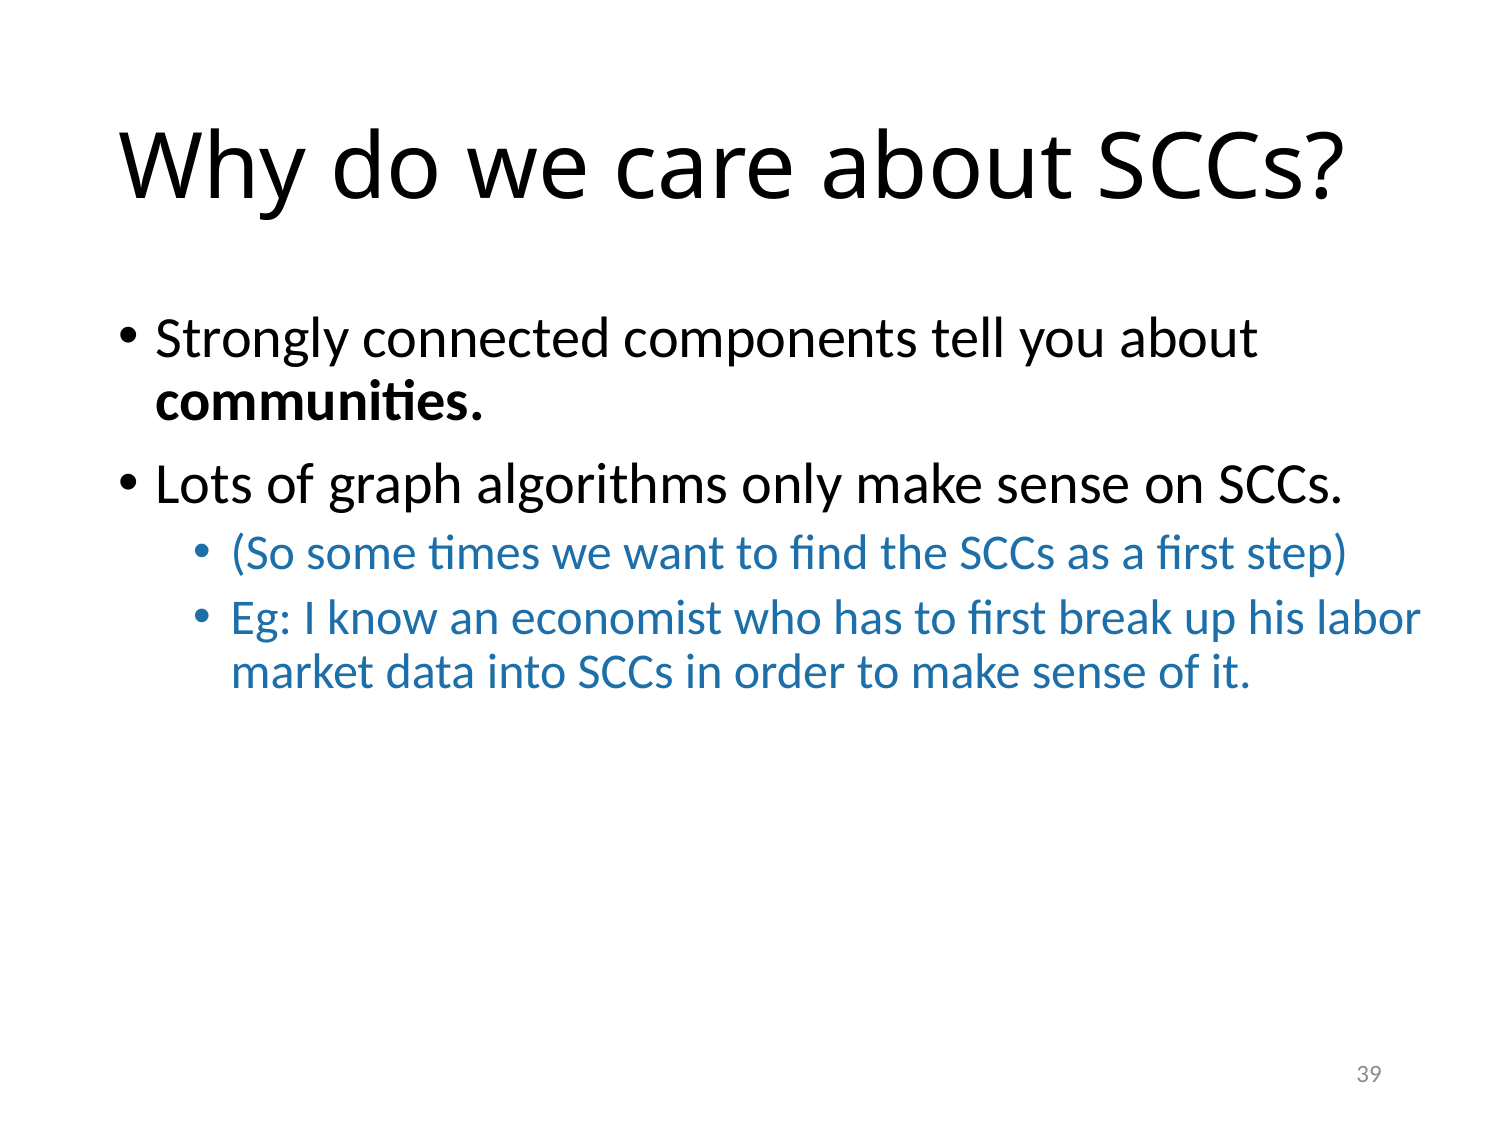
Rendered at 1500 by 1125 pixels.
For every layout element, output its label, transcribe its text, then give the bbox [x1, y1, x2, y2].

list Strongly connected components tell you about communities. Lots of graph algorithms only make sense on SCCs. (So some times we want to find the SCCs as a first step) Eg: I know an economist who has to first break up his labor market data into SCCs in order to make sense of it. [103, 299, 1479, 1125]
slide_number 39 [1059, 1042, 1397, 1103]
title Why do we care about SCCs? [103, 59, 1433, 278]
